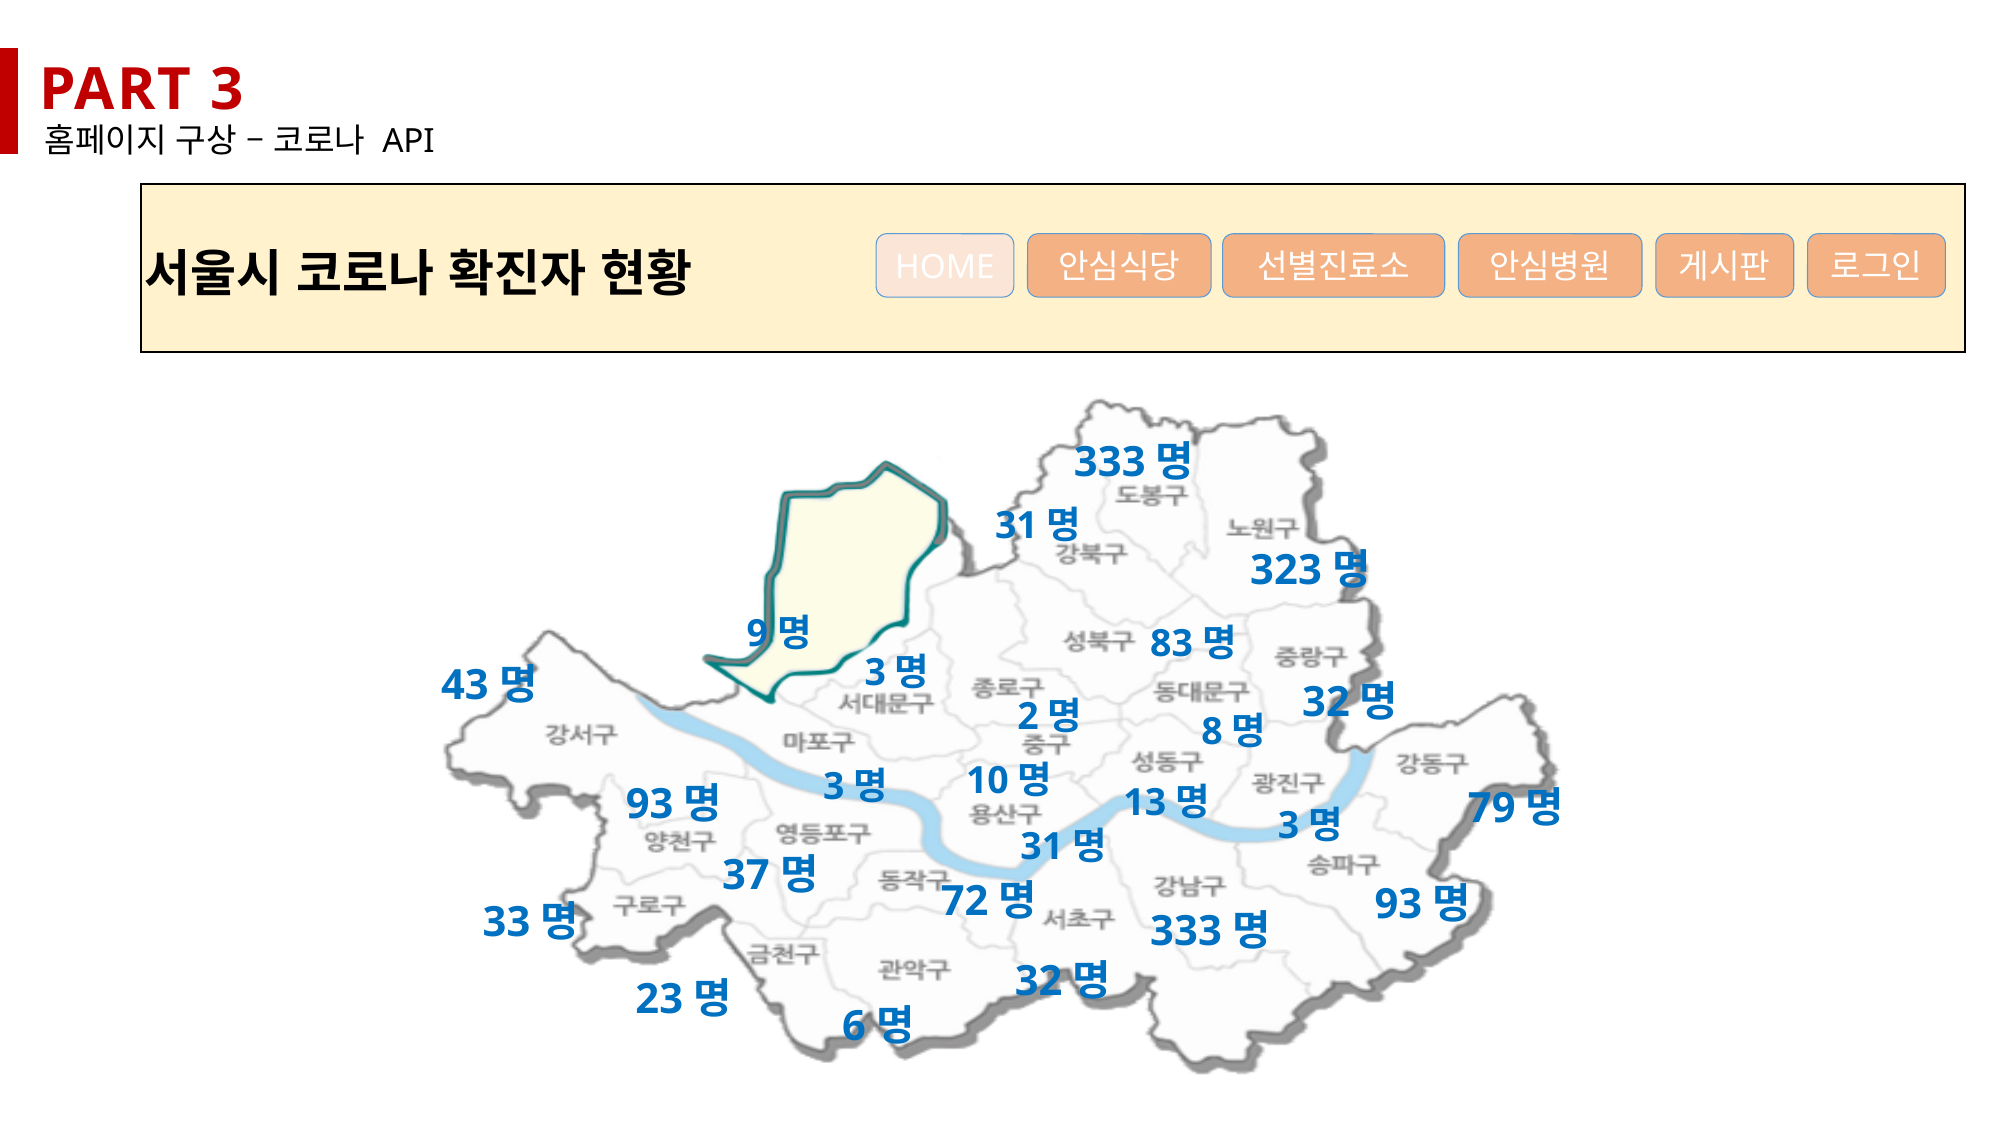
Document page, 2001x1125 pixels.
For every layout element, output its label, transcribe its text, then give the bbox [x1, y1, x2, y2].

text_box 로그인 [1806, 233, 1946, 298]
text_box 서울시 코로나 확진자 현황 [129, 233, 708, 309]
text_box 홈페이지 구상 – 코로나 API [30, 112, 708, 167]
text_box [140, 183, 1966, 353]
text_box 선별진료소 [1222, 233, 1446, 298]
text_box HOME [875, 233, 1015, 298]
text_box 게시판 [1655, 233, 1795, 298]
text_box PART 3 [24, 43, 702, 129]
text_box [393, 359, 1606, 1125]
text_box 안심병원 [1457, 233, 1643, 298]
text_box 안심식당 [1026, 233, 1212, 298]
